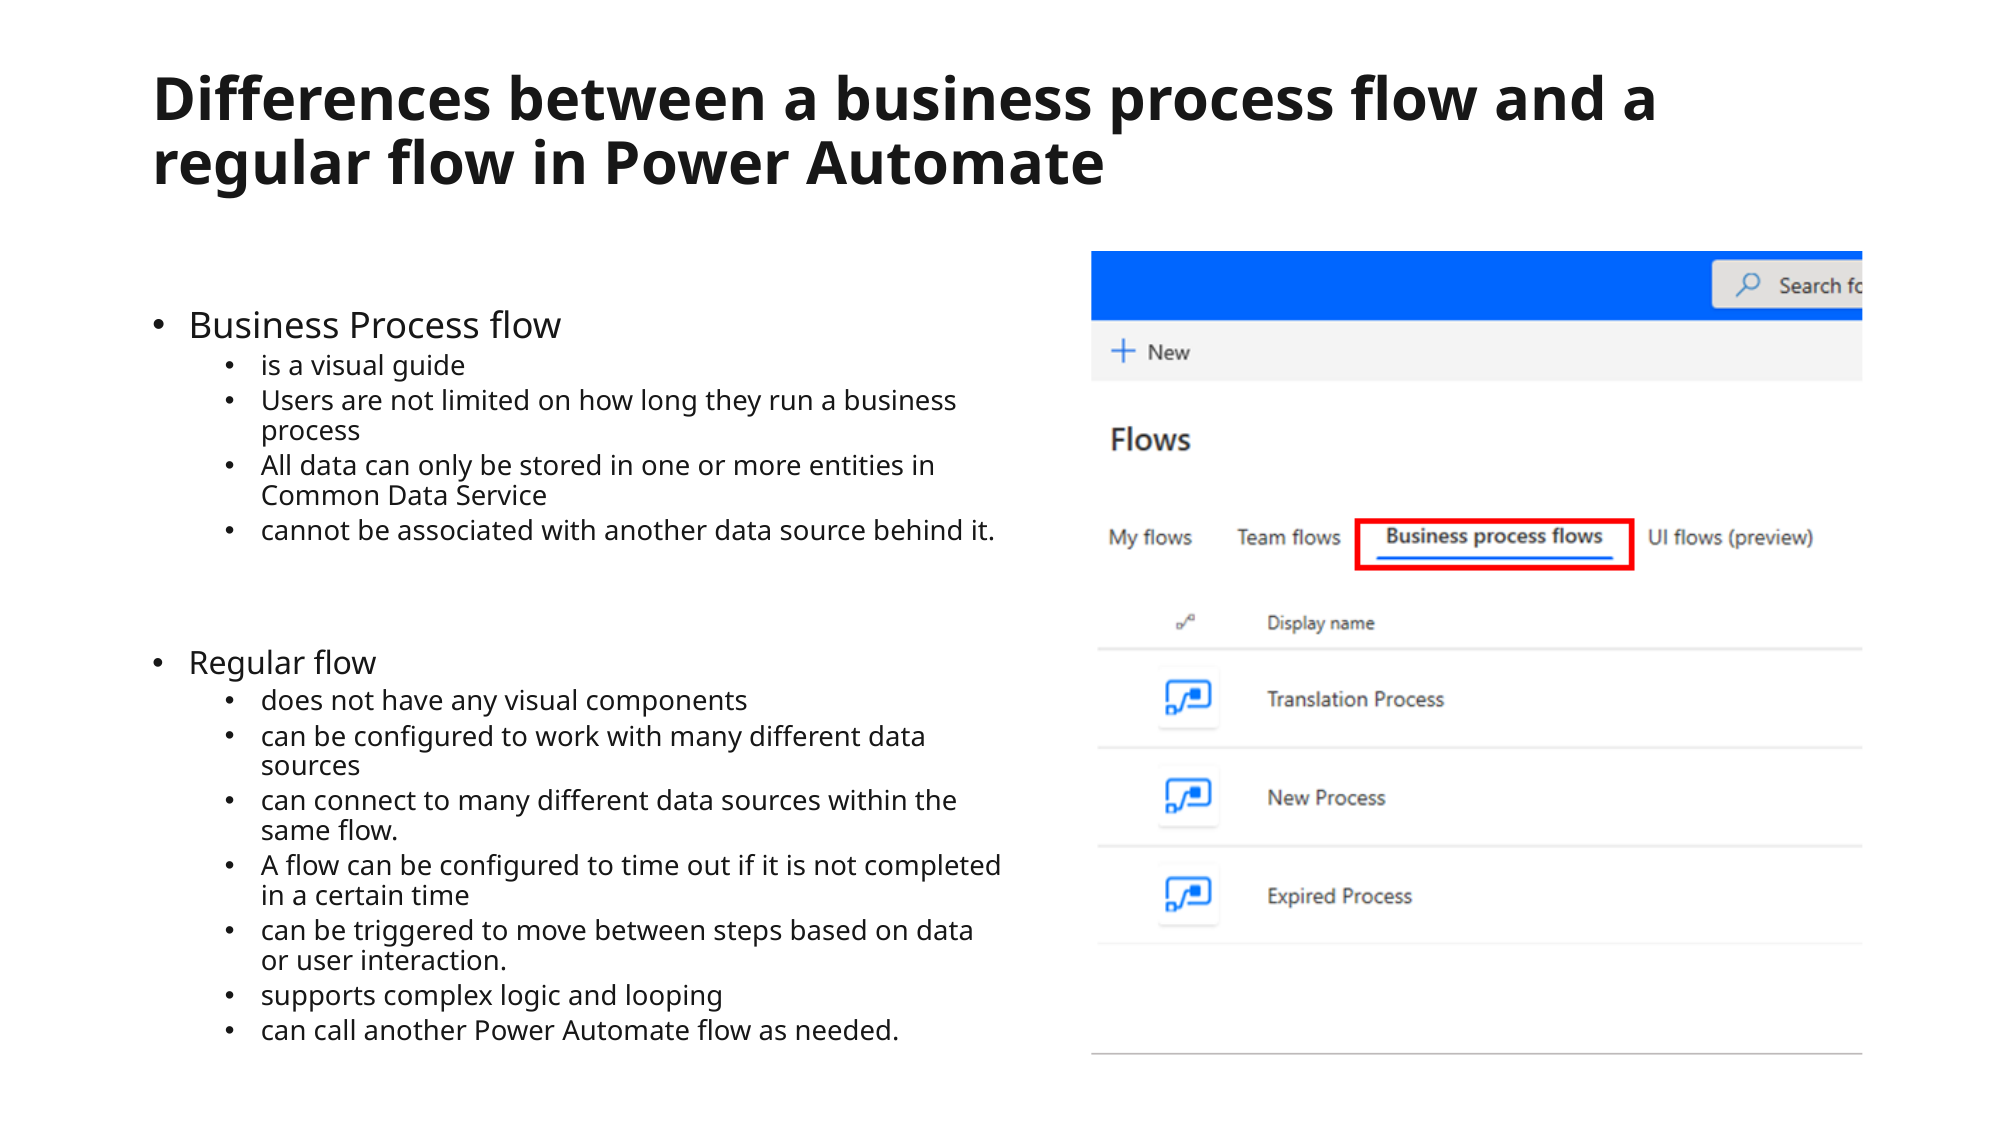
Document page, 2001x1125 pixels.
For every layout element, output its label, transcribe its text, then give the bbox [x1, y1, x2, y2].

list Business Process flow is a visual guide Users are not limited on how long they run a business process All data can only be stored in one or more entities in Common Data Service cannot be associated with another data source behind it. Regular flow does not have any visual components can be configured to work with many different data sources can connect to many different data sources within the same flow. A flow can be configured to time out if it is not completed in a certain time can be triggered to move between steps based on data or user interaction. supports complex logic and looping can call another Power Automate flow as needed. [137, 299, 1024, 1066]
picture [1091, 251, 1863, 1066]
title Differences between a business process flow and a regular flow in Power Automate [137, 59, 1863, 278]
